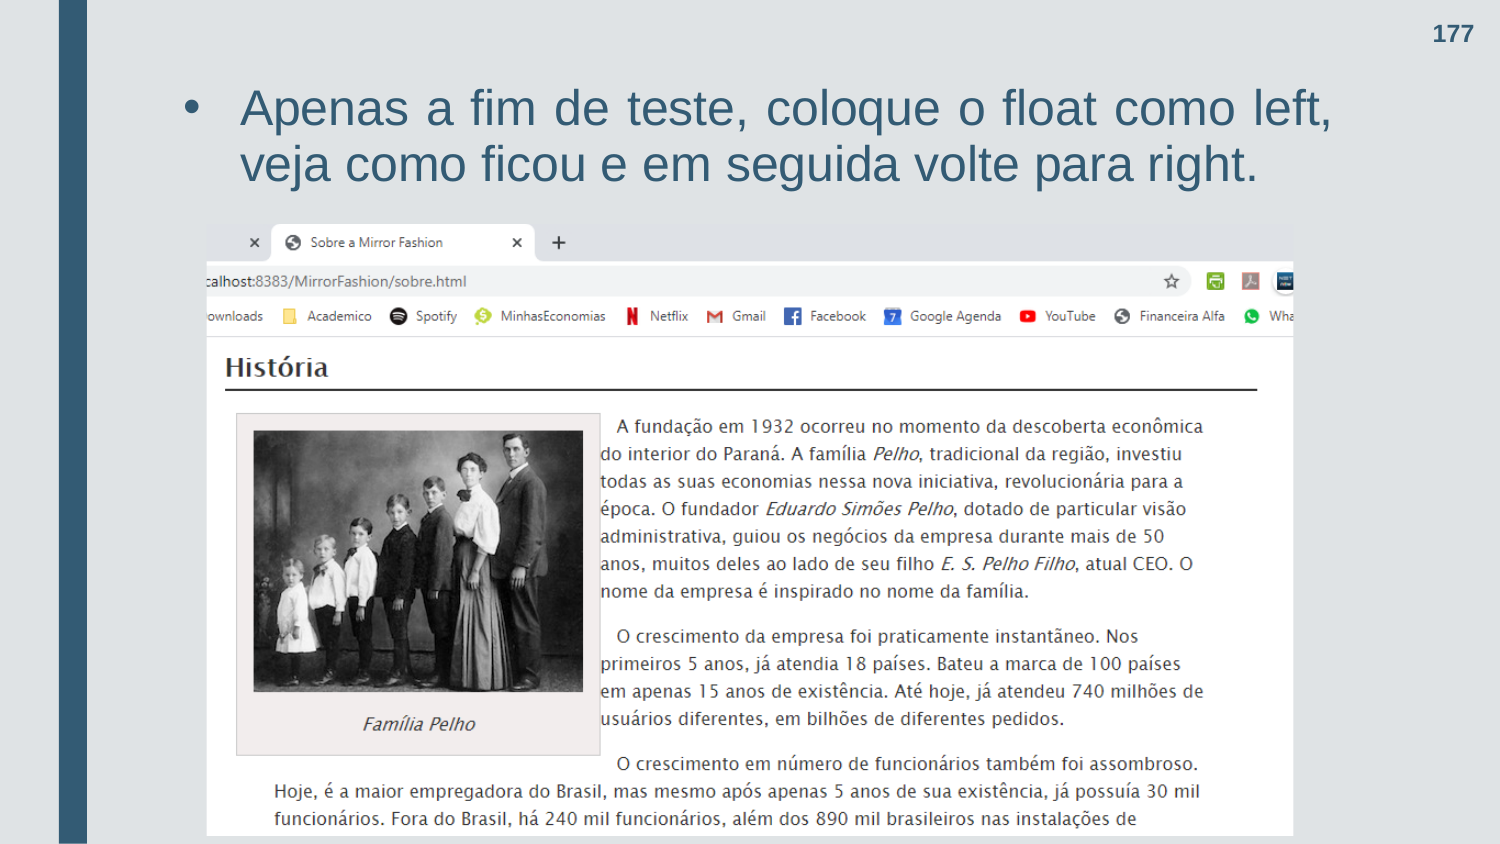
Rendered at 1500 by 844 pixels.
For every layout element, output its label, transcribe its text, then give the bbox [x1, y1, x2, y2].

slide_number 177 [1293, 7, 1490, 58]
list Apenas a fim de teste, coloque o float como left, veja como ficou e em seguida volte para right. [168, 72, 1351, 777]
picture [206, 224, 1294, 836]
